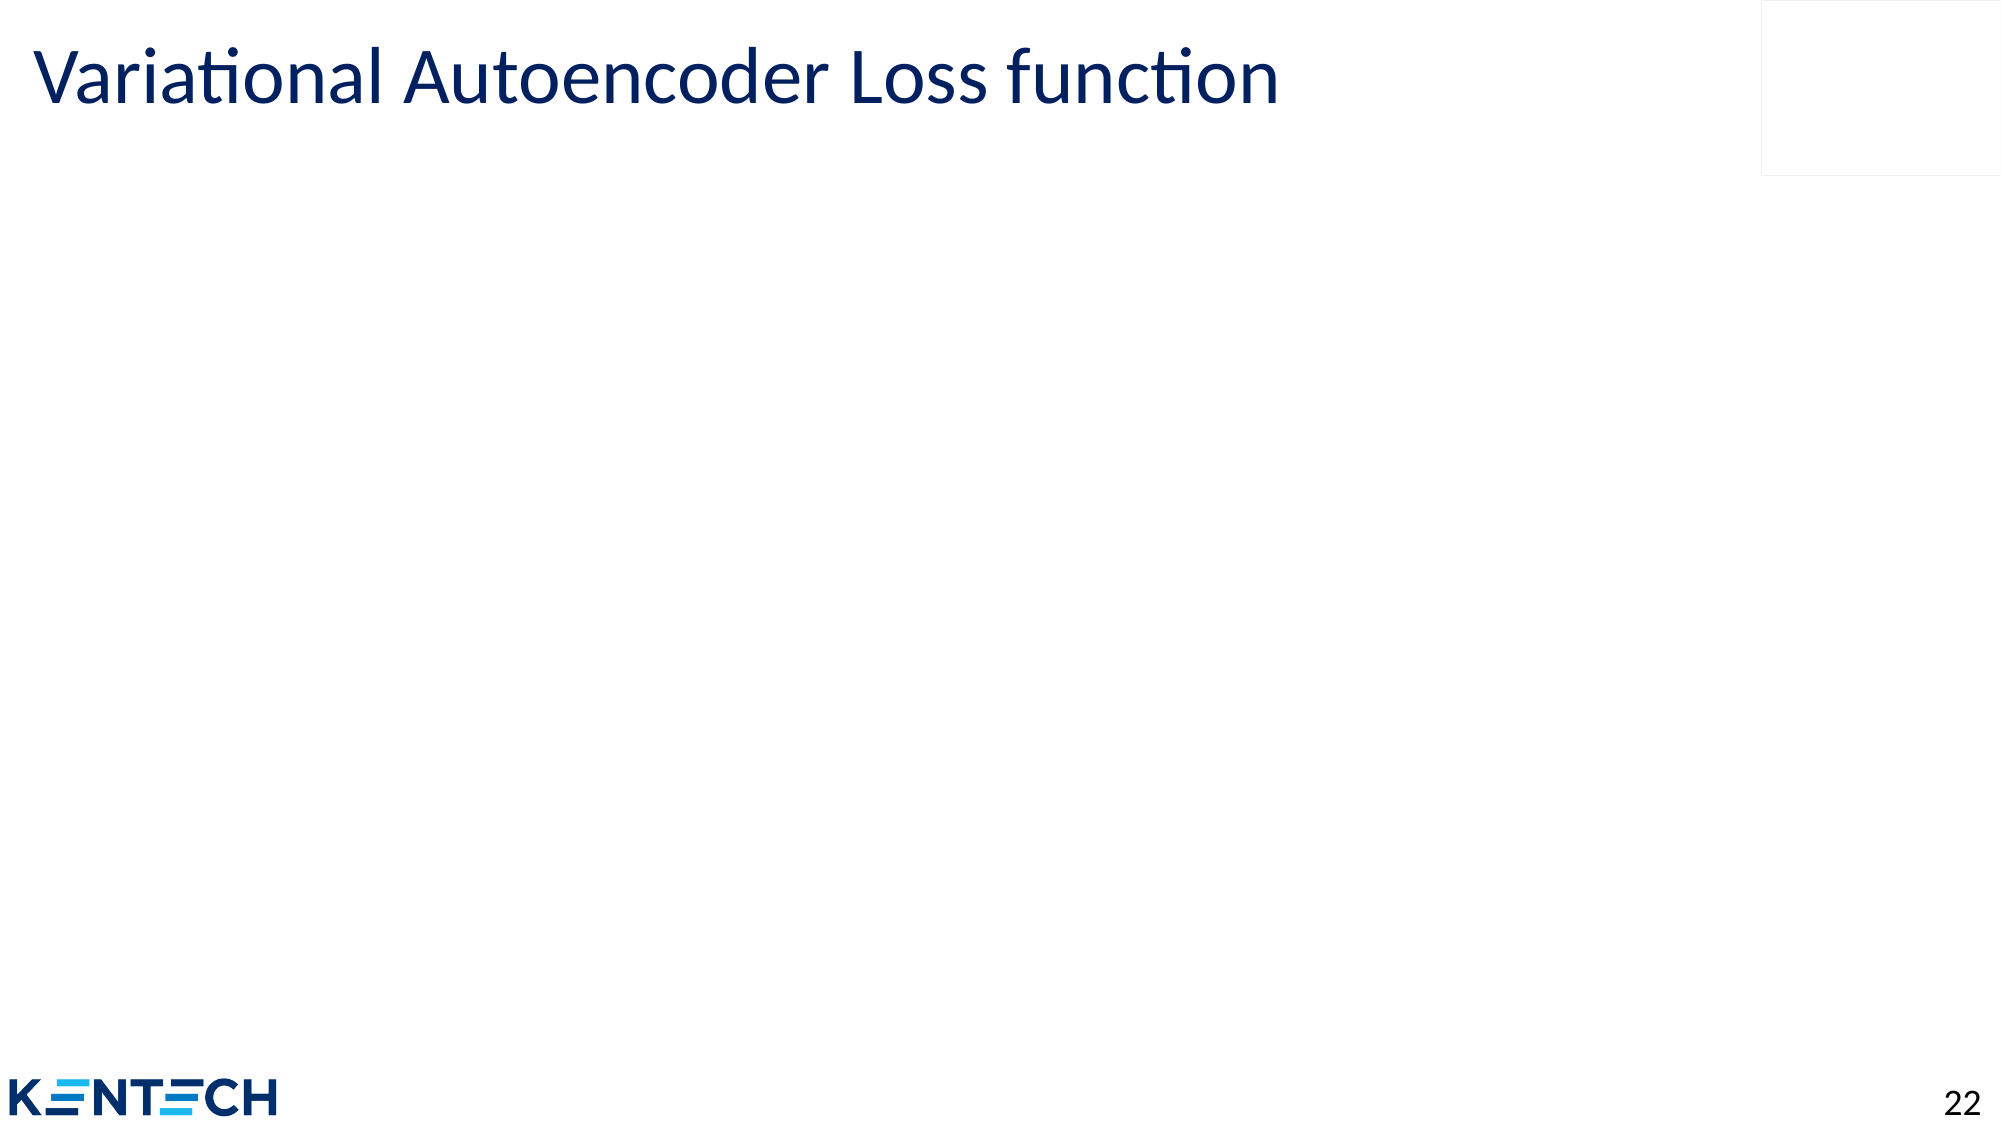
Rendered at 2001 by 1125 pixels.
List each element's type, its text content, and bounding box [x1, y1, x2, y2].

title Variational Autoencoder Loss function [18, 14, 1563, 128]
picture [7, 1075, 283, 1119]
slide_number 22 [1925, 1074, 2000, 1125]
